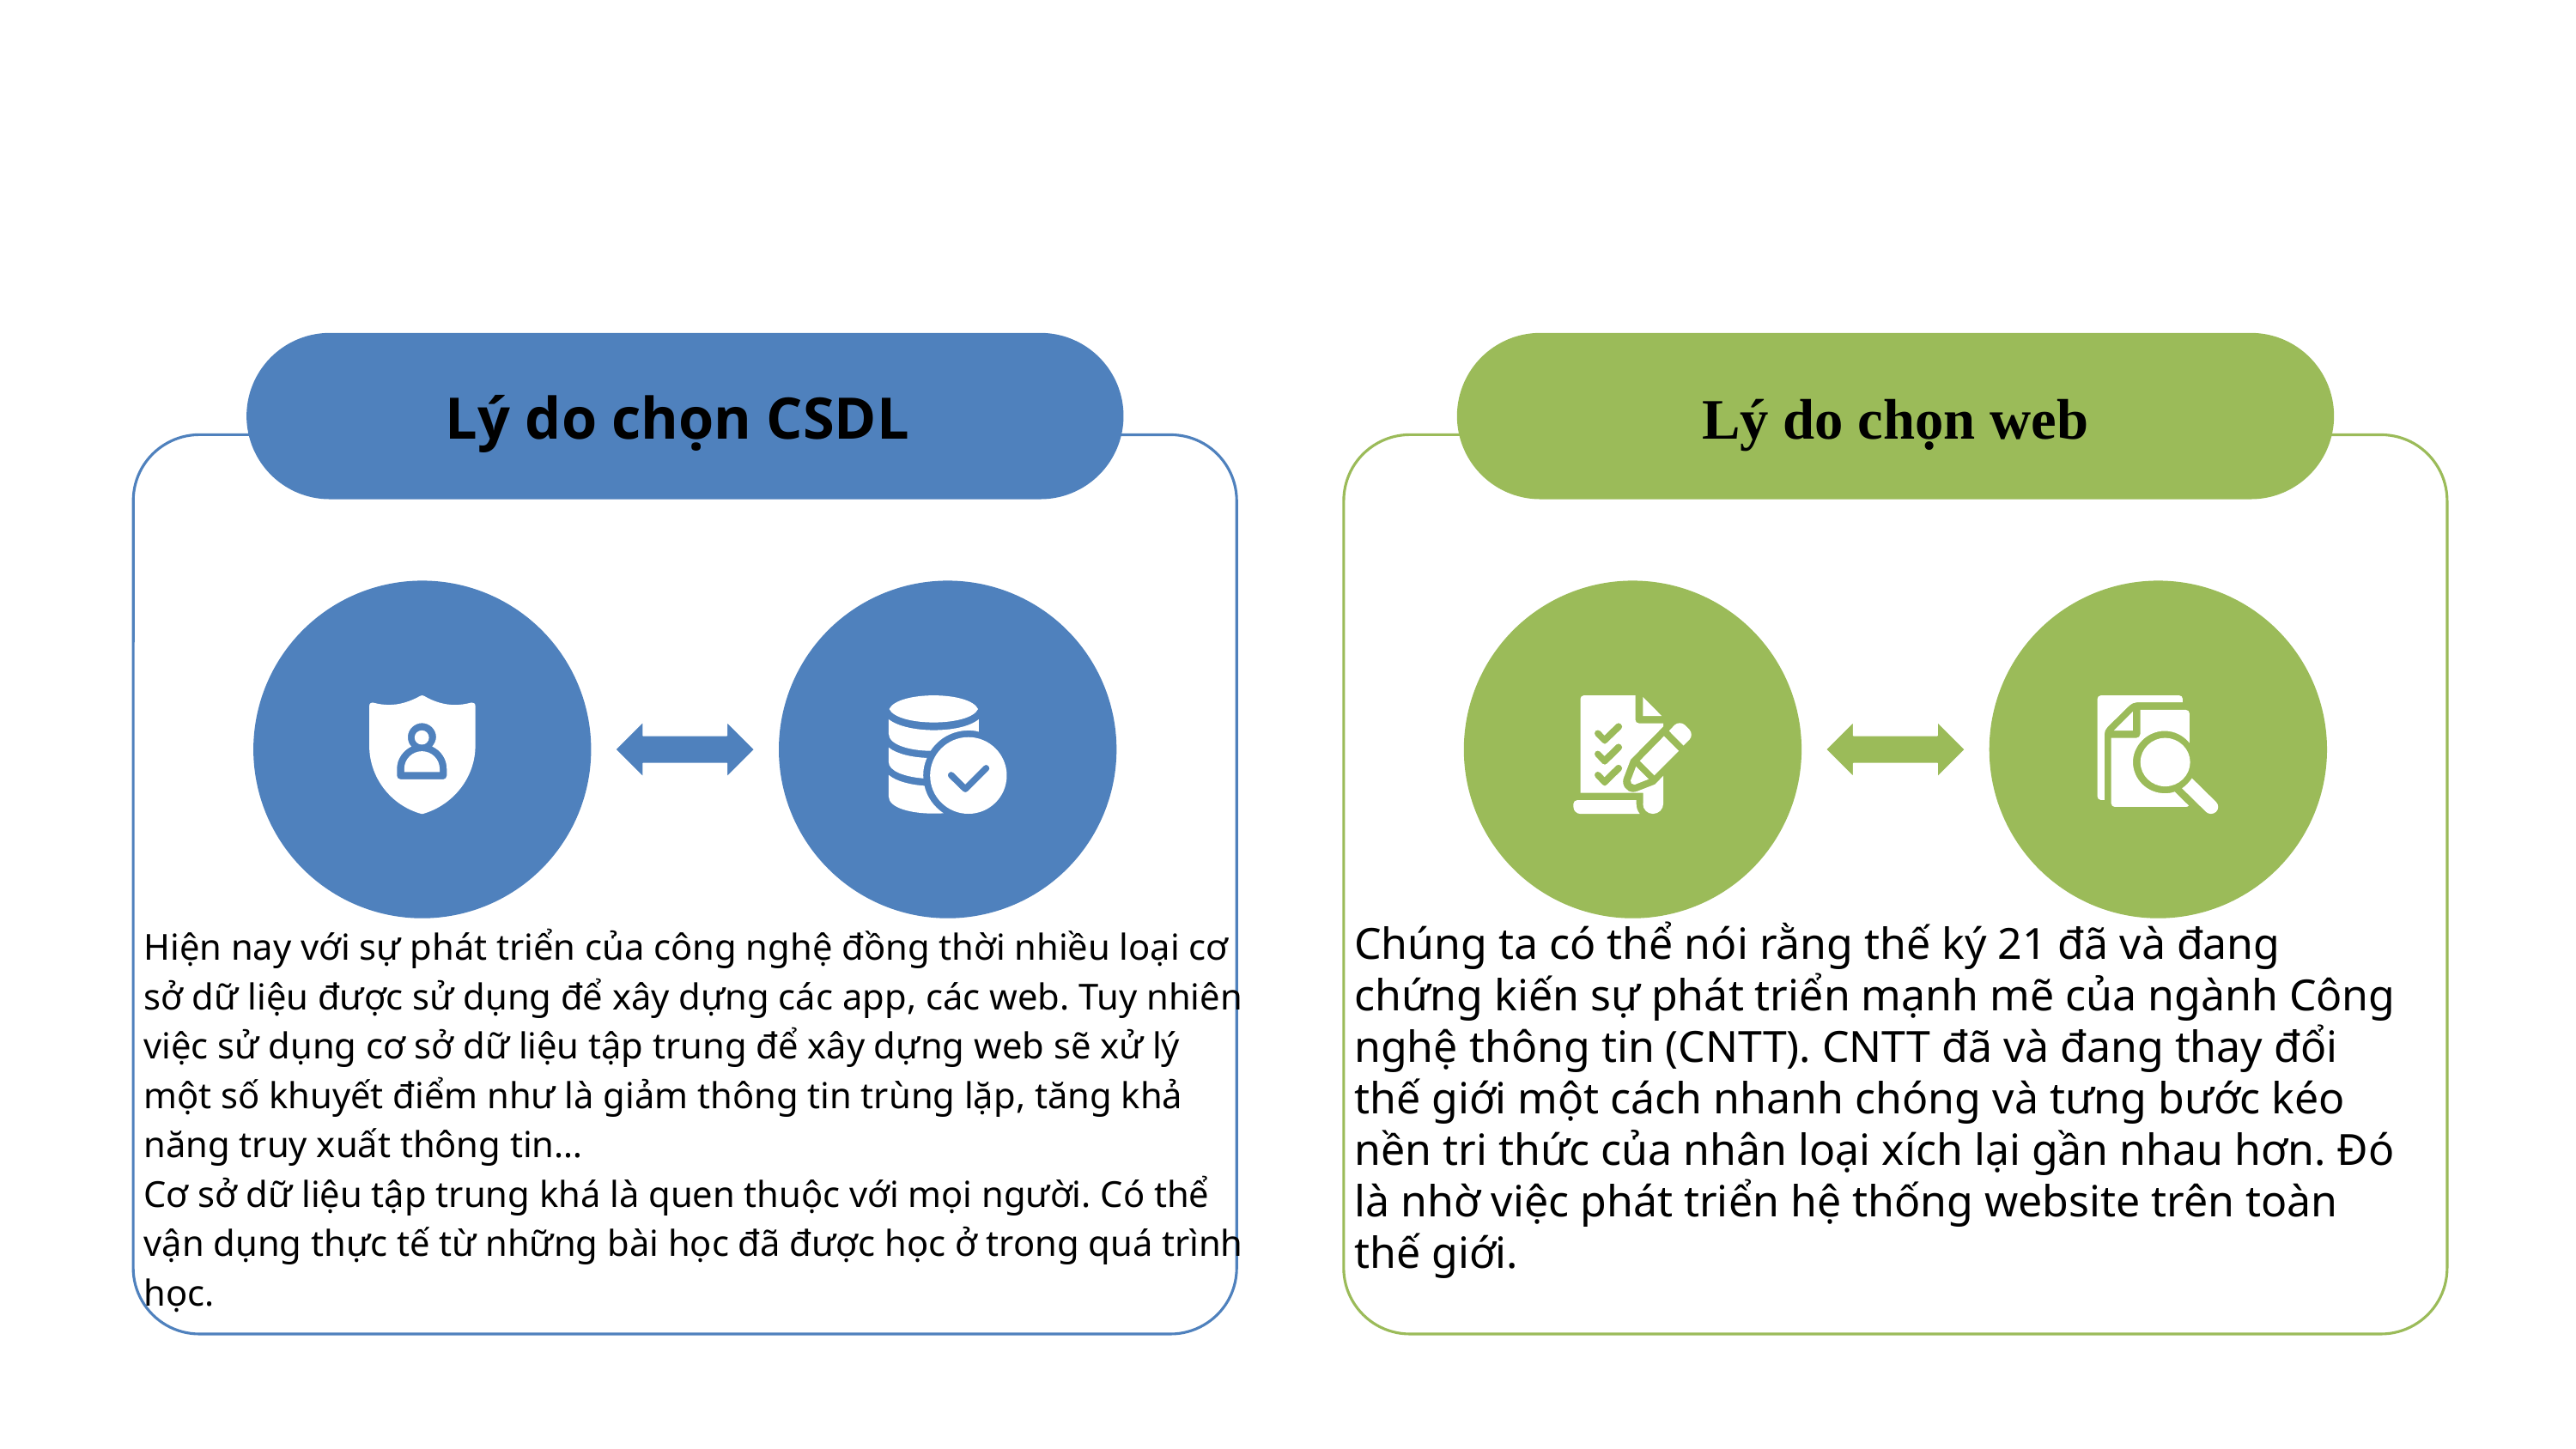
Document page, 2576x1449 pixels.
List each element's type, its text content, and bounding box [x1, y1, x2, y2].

text_box [246, 332, 1124, 500]
text_box [170, 1222, 675, 1276]
text_box [779, 580, 1117, 919]
text_box [133, 434, 1237, 1009]
text_box [253, 580, 592, 919]
text_box [1826, 721, 1965, 778]
text_box [615, 721, 755, 778]
text_box Lý do chọn web [1576, 369, 2215, 463]
text_box [1343, 434, 2447, 991]
text_box [1456, 332, 2335, 500]
text_box Lý do chọn CSDL [365, 369, 1005, 463]
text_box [2097, 694, 2220, 815]
text_box [1463, 580, 1802, 919]
text_box Chúng ta có thể nói rằng thế ký 21 đã và đang chứng kiến sự phát triển mạnh mẽ của ngành Công nghệ thông tin (CNTT). CNTT đã và đang thay đổi thế giới một cách nhanh chóng và tưng bước kéo nền tri thức của nhân loại xích lại gần nhau hơn. Đó là nhờ việc phát triển hệ thống website trên toàn thế giới. [1303, 991, 2449, 1203]
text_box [368, 694, 476, 815]
text_box [1989, 580, 2328, 919]
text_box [1573, 694, 1692, 815]
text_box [888, 694, 1007, 815]
text_box [1343, 1203, 2447, 1334]
text_box Hiện nay với sự phát triển của công nghệ đồng thời nhiều loại cơ sở dữ liệu được sử dụng để xây dựng các app, các web. Tuy nhiên việc sử dụng cơ sở dữ liệu tập trung để xây dựng web sẽ xử lý một số khuyết điểm như là giảm thông tin trùng lặp, tăng khả năng truy xuất thông tin… Cơ sở dữ liệu tập trung khá là quen thuộc với mọi người. Có thể vận dụng thực tế từ những bài học đã được học ở trong quá trình học. [92, 1009, 1302, 1222]
text_box [133, 1222, 1237, 1334]
